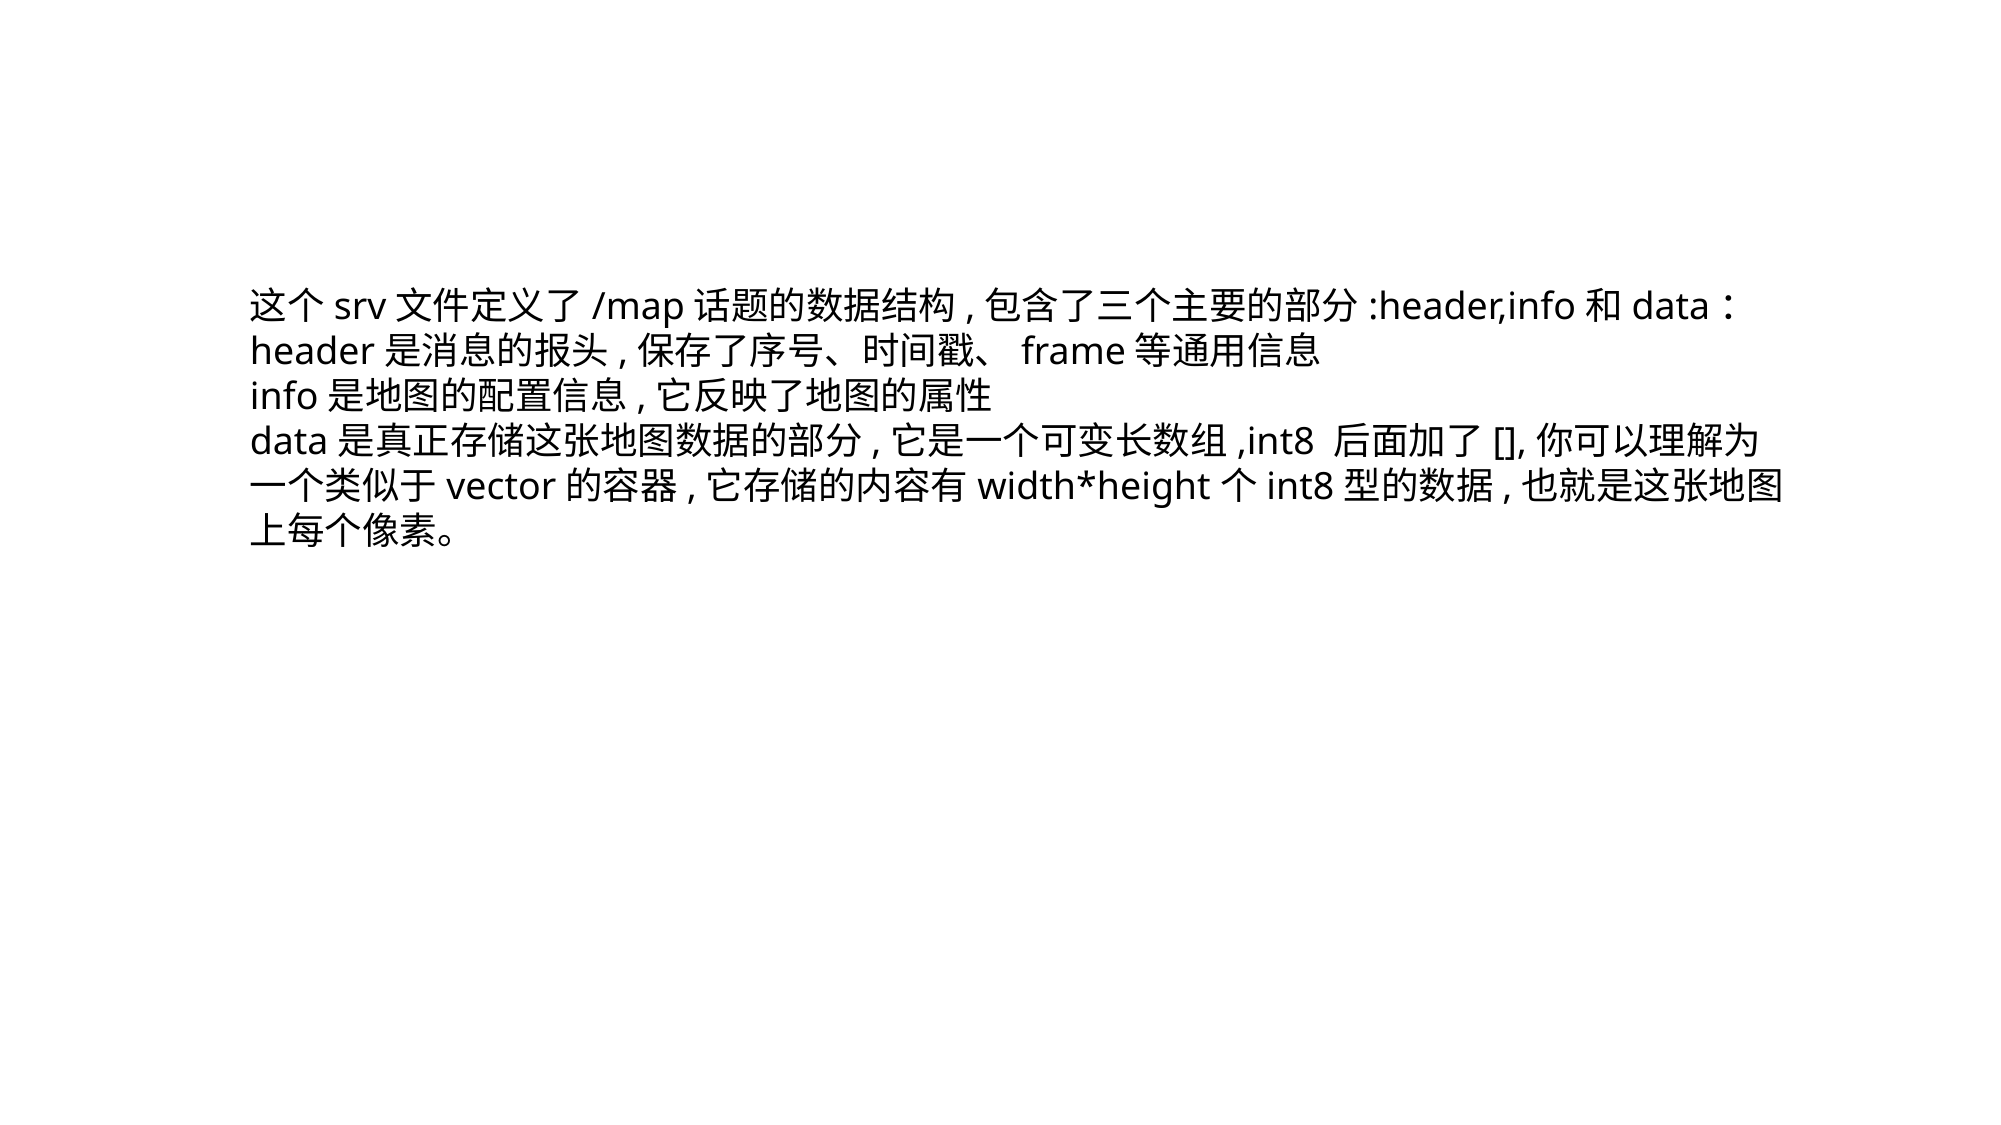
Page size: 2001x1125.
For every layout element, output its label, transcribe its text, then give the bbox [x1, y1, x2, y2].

text_box 这个srv文件定义了/map话题的数据结构,包含了三个主要的部分:header,info和data： header是消息的报头,保存了序号、时间戳、frame等通用信息 info是地图的配置信息,它反映了地图的属性 data是真正存储这张地图数据的部分,它是一个可变长数组,int8 后面加了[],你可以理解为一个类似于vector的容器,它存储的内容有width*height个int8型的数据,也就是这张地图上每个像素。 [249, 184, 1796, 650]
